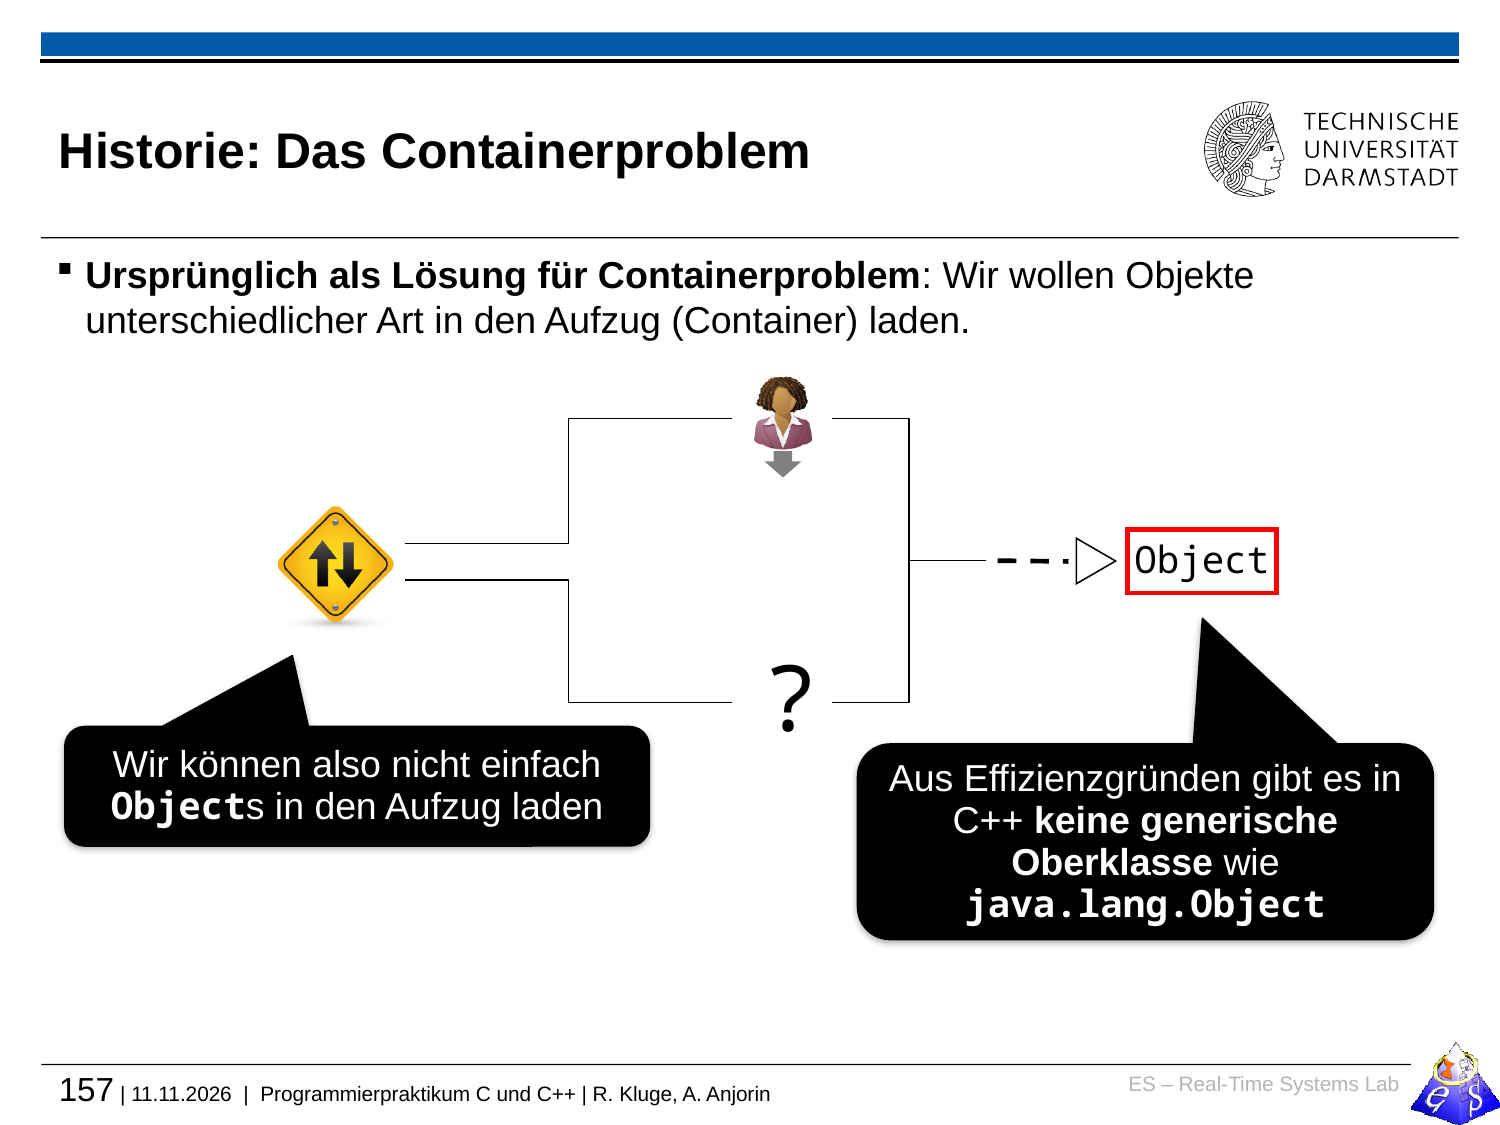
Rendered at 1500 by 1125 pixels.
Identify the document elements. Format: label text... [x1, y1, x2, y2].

title Historie: Das Containerproblem [58, 80, 1187, 218]
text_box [753, 373, 817, 478]
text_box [831, 418, 986, 559]
picture [1411, 1041, 1500, 1125]
text_box Aus Effizienzgründen gibt es in C++ keine generische Oberklasse wie java.lang.Object [856, 617, 1435, 941]
list Ursprünglich als Lösung für Containerproblem: Wir wollen Objekte unterschiedlicher Art in den Aufzug (Container) laden. [41, 243, 1459, 1059]
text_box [831, 560, 986, 703]
text_box ? [748, 642, 834, 760]
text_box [405, 579, 732, 703]
text_box [1076, 538, 1116, 584]
picture [1187, 84, 1483, 214]
text_box Wir können also nicht einfach Objects in den Aufzug laden [64, 654, 651, 847]
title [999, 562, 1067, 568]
text_box Object [1127, 529, 1277, 594]
picture [265, 495, 406, 641]
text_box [404, 418, 732, 544]
